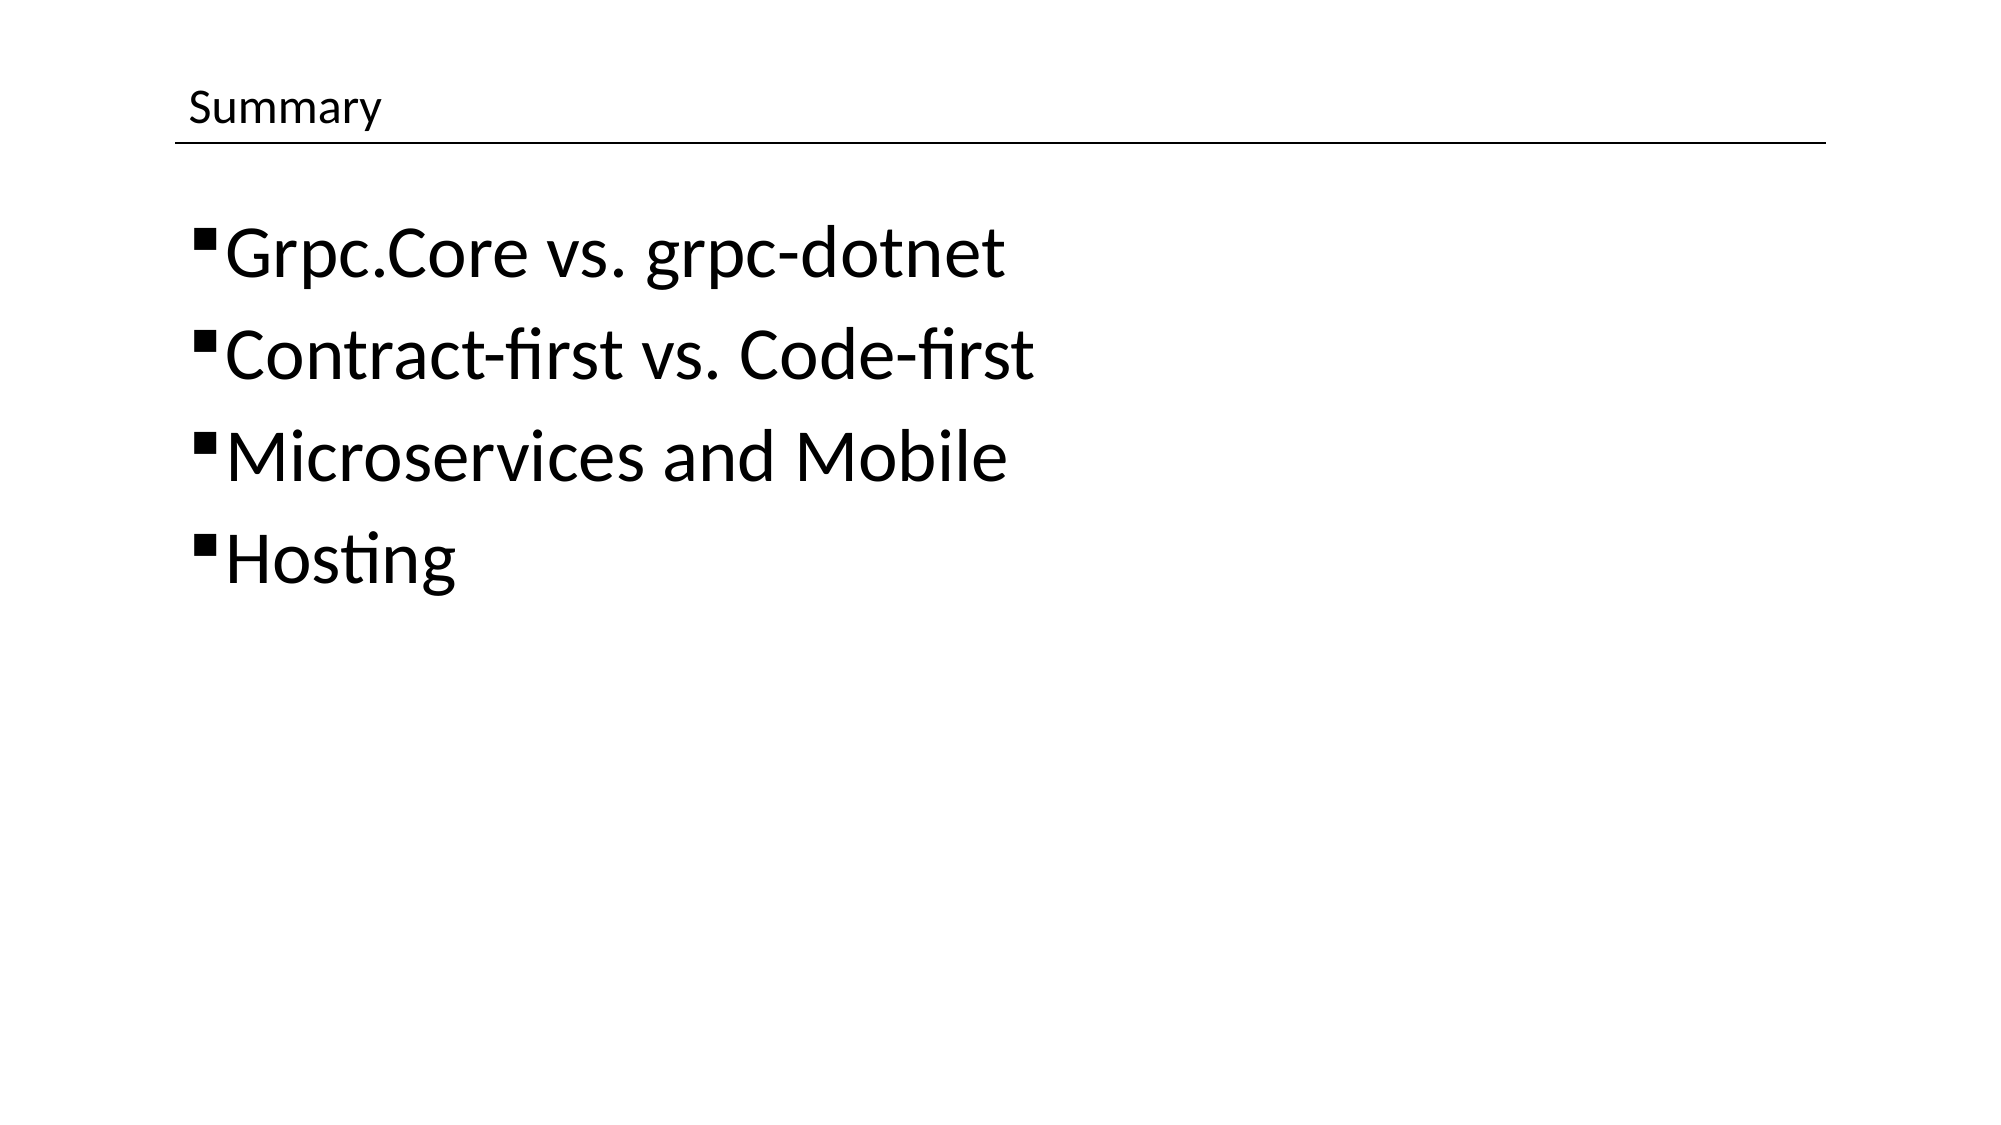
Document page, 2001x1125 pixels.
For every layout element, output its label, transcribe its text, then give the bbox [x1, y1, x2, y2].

table_header Summary [175, 79, 1826, 142]
list Grpc.Core vs. grpc-dotnet Contract-first vs. Code-first Microservices and Mobile Hosting [173, 205, 1899, 920]
